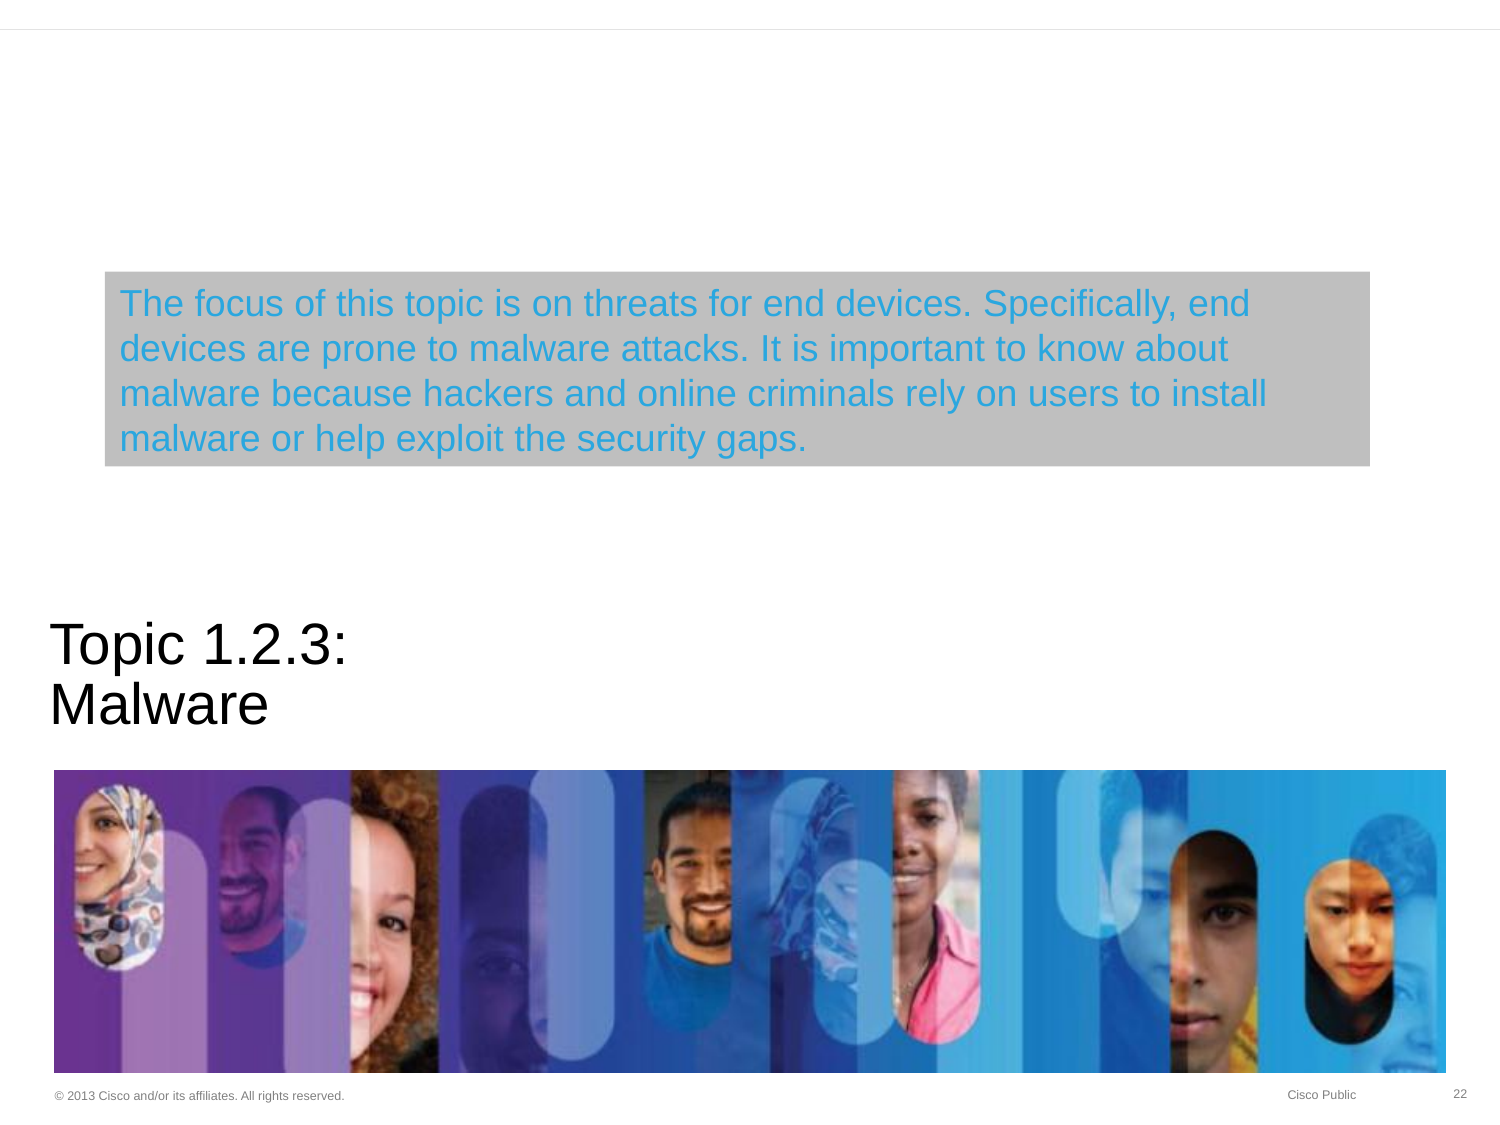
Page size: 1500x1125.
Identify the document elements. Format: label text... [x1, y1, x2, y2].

title Topic 1.2.3: Malware [36, 65, 1439, 744]
picture [54, 770, 1446, 1073]
text_box The focus of this topic is on threats for end devices. Specifically, end devices are prone to malware attacks. It is important to know about malware because hackers and online criminals rely on users to install malware or help exploit the security gaps. [104, 271, 1370, 467]
